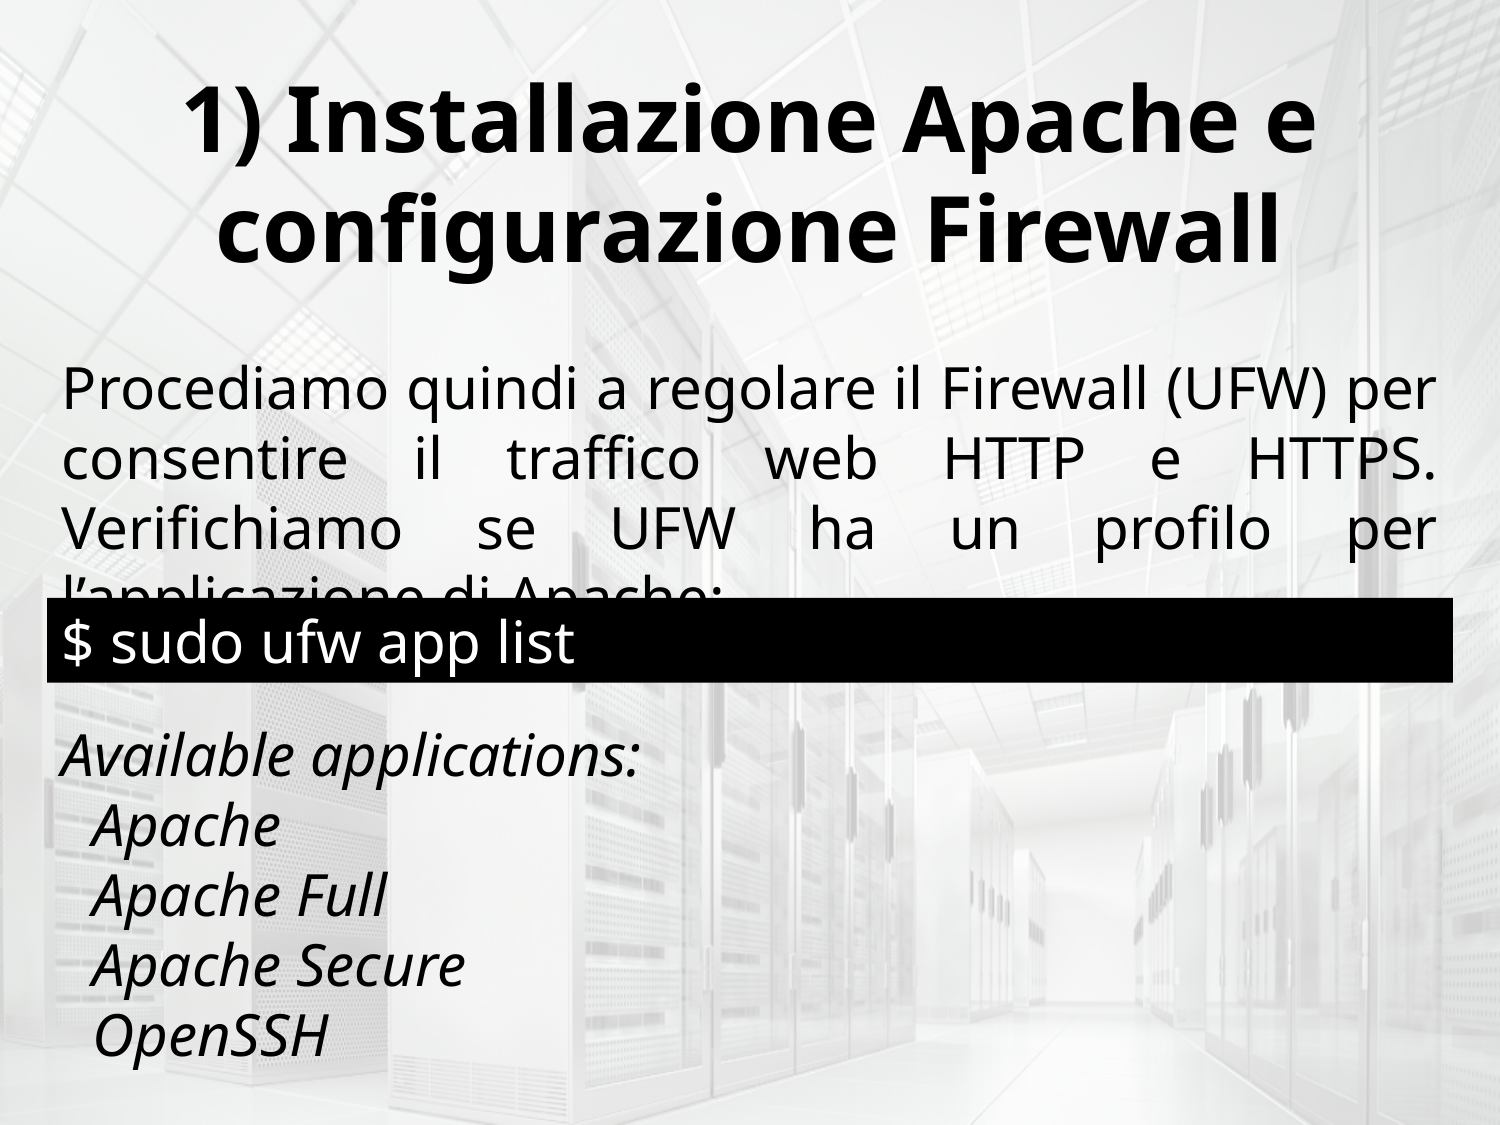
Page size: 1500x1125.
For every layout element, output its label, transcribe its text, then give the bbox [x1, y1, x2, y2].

text_box Available applications: Apache Apache Full Apache Secure OpenSSH [47, 710, 1453, 1076]
text_box $ sudo ufw app list [47, 597, 1453, 683]
text_box 1) Installazione Apache e configurazione Firewall [0, 53, 1500, 289]
text_box Procediamo quindi a regolare il Firewall (UFW) per consentire il traffico web HTTP e HTTPS. Verifichiamo se UFW ha un profilo per l’applicazione di Apache: [47, 343, 1453, 597]
